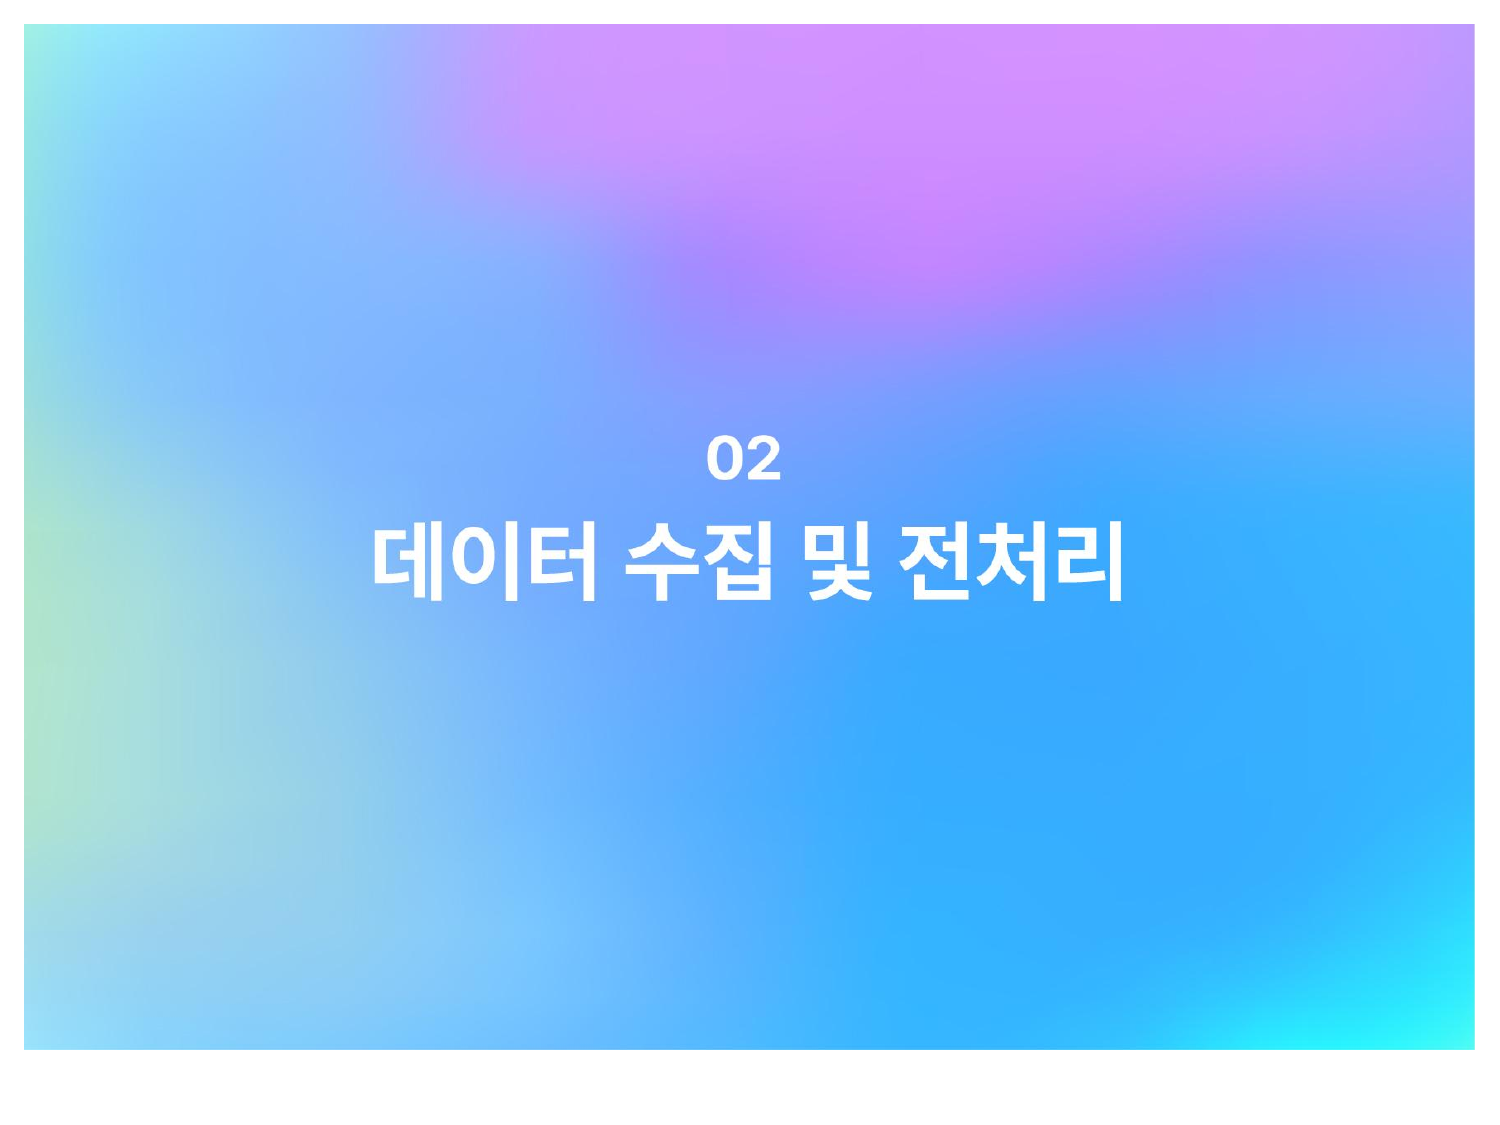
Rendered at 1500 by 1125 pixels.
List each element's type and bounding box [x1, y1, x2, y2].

picture [24, 24, 1476, 1051]
